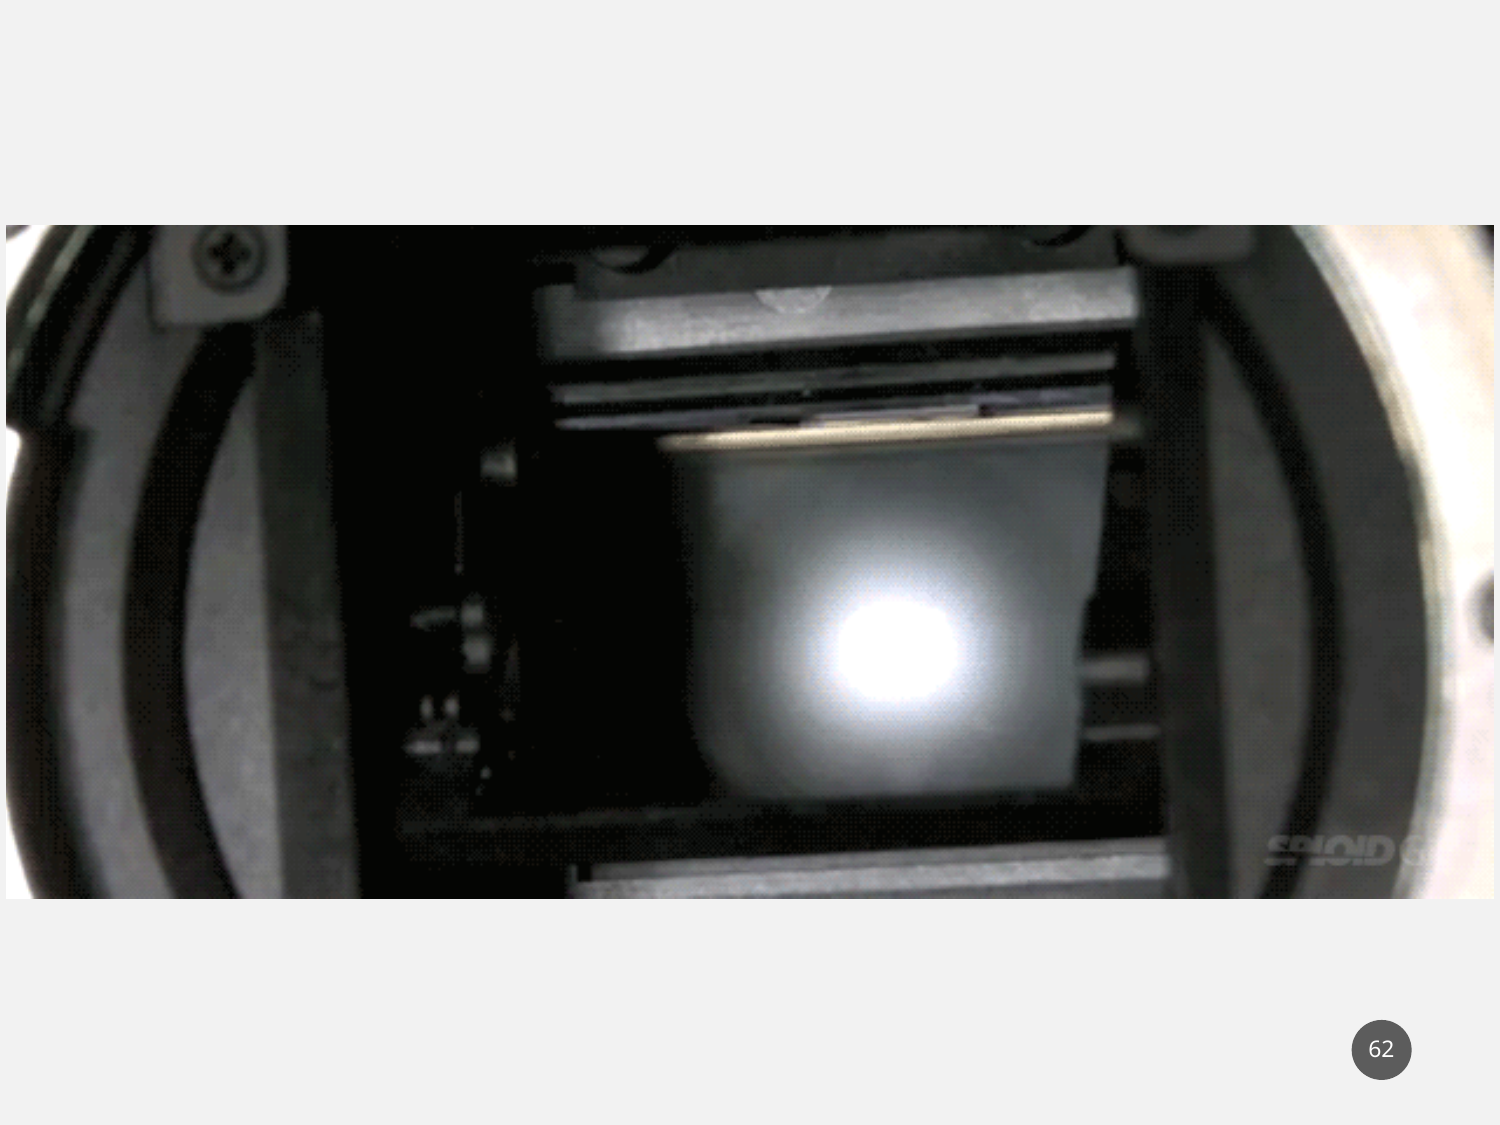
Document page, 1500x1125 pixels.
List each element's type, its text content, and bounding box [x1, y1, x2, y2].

picture [6, 225, 1494, 900]
slide_number 62 [1351, 1019, 1412, 1080]
